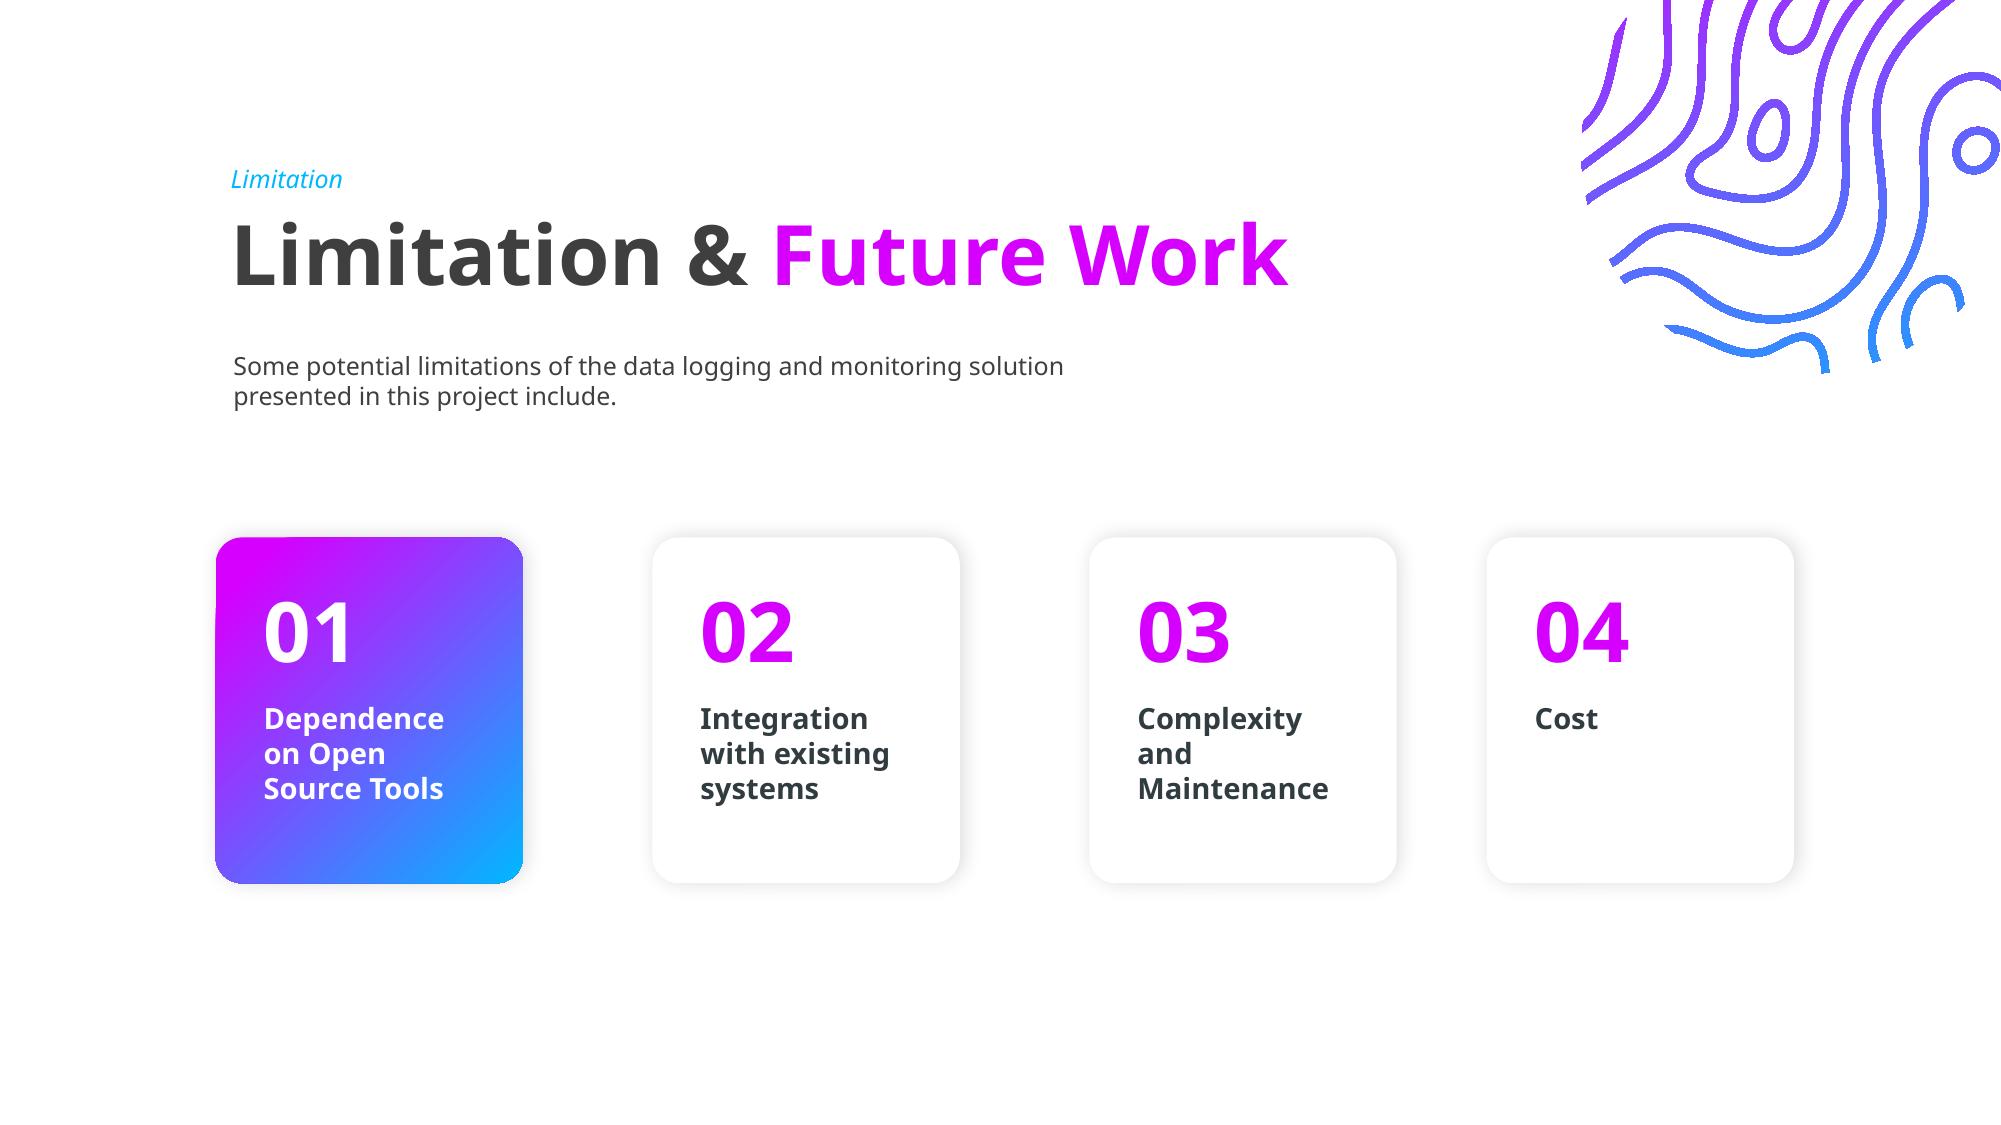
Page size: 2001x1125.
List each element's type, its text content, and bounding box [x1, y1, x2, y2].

text_box [1818, 352, 1830, 374]
text_box [1841, 0, 1905, 164]
text_box Some potential limitations of the data logging and monitoring solution presented in this project include. [218, 342, 1161, 418]
list Limitation [215, 159, 845, 204]
text_box Complexity and Maintenance [1122, 693, 1361, 813]
text_box [651, 536, 961, 885]
text_box Cost [1519, 693, 1759, 743]
text_box [1919, 72, 2000, 164]
text_box Dependence on Open Source Tools [248, 693, 488, 813]
text_box [1941, 275, 1965, 312]
text_box [1581, 0, 1672, 164]
text_box 02 [685, 571, 854, 687]
text_box [1689, 0, 1758, 164]
text_box 03 [1122, 571, 1291, 687]
text_box [1769, 0, 1830, 55]
text_box [1088, 536, 1398, 885]
text_box 04 [1519, 571, 1688, 687]
text_box [214, 536, 525, 885]
title Limitation & Future Work [215, 164, 1941, 352]
text_box Integration with existing systems [685, 693, 924, 813]
text_box [1952, 126, 2000, 175]
text_box [1726, 352, 1774, 358]
text_box [1747, 99, 1790, 162]
text_box [1869, 352, 1881, 363]
text_box [1641, 0, 1714, 164]
text_box [1804, 0, 1864, 164]
text_box [1485, 536, 1796, 885]
text_box 01 [248, 571, 417, 687]
text_box [1872, 0, 1955, 164]
